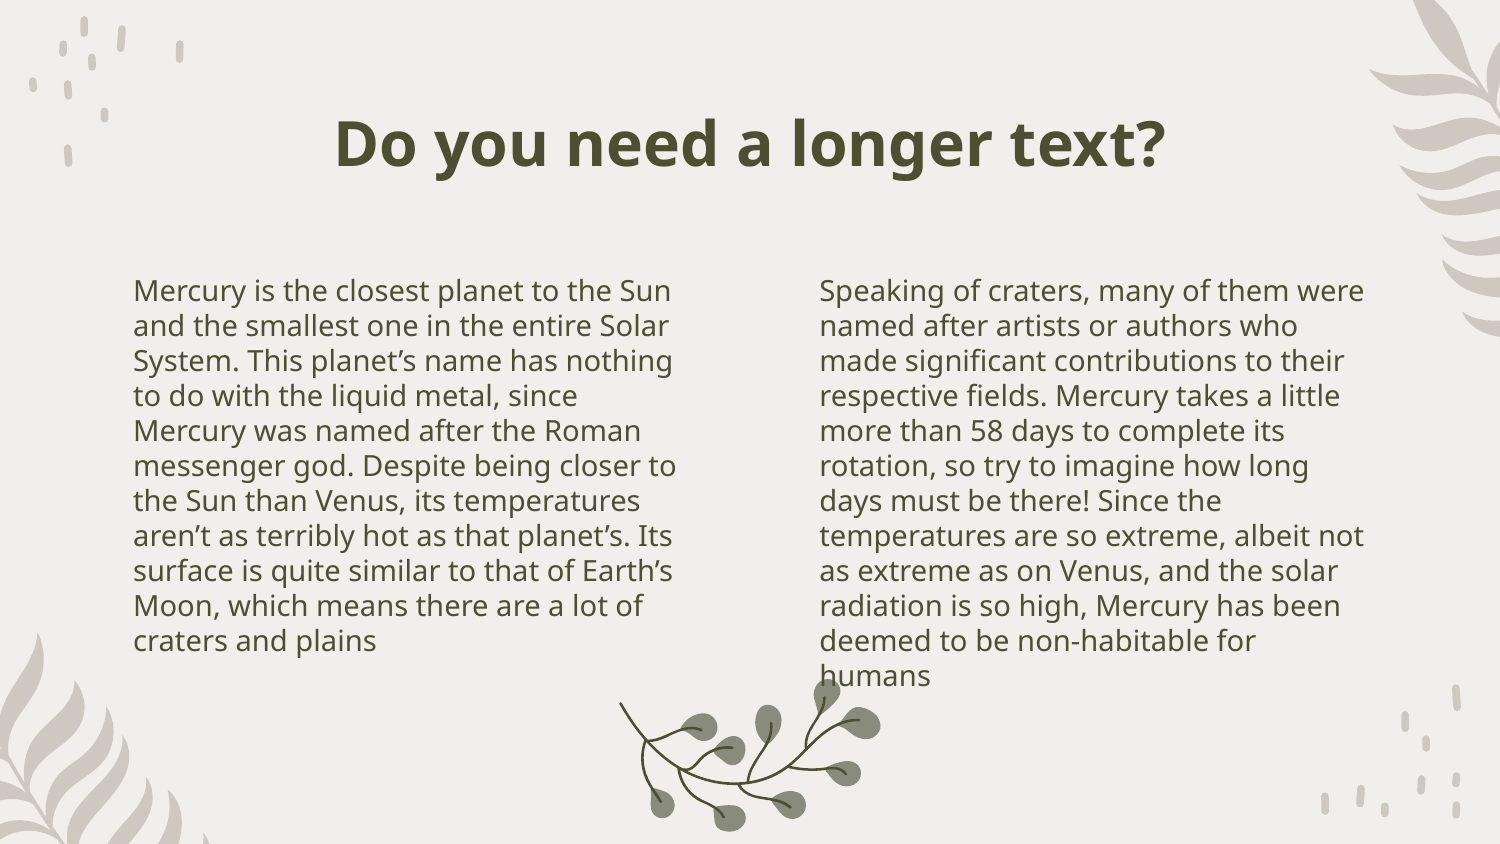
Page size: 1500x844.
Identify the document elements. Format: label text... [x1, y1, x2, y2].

subtitle Speaking of craters, many of them were named after artists or authors who made significant contributions to their respective fields. Mercury takes a little more than 58 days to complete its rotation, so try to imagine how long days must be there! Since the temperatures are so extreme, albeit not as extreme as on Venus, and the solar radiation is so high, Mercury has been deemed to be non-habitable for humans [804, 257, 1382, 641]
title Do you need a longer text? [118, 88, 1382, 167]
subtitle Mercury is the closest planet to the Sun and the smallest one in the entire Solar System. This planet’s name has nothing to do with the liquid metal, since Mercury was named after the Roman messenger god. Despite being closer to the Sun than Venus, its temperatures aren’t as terribly hot as that planet’s. Its surface is quite similar to that of Earth’s Moon, which means there are a lot of craters and plains [118, 257, 696, 641]
